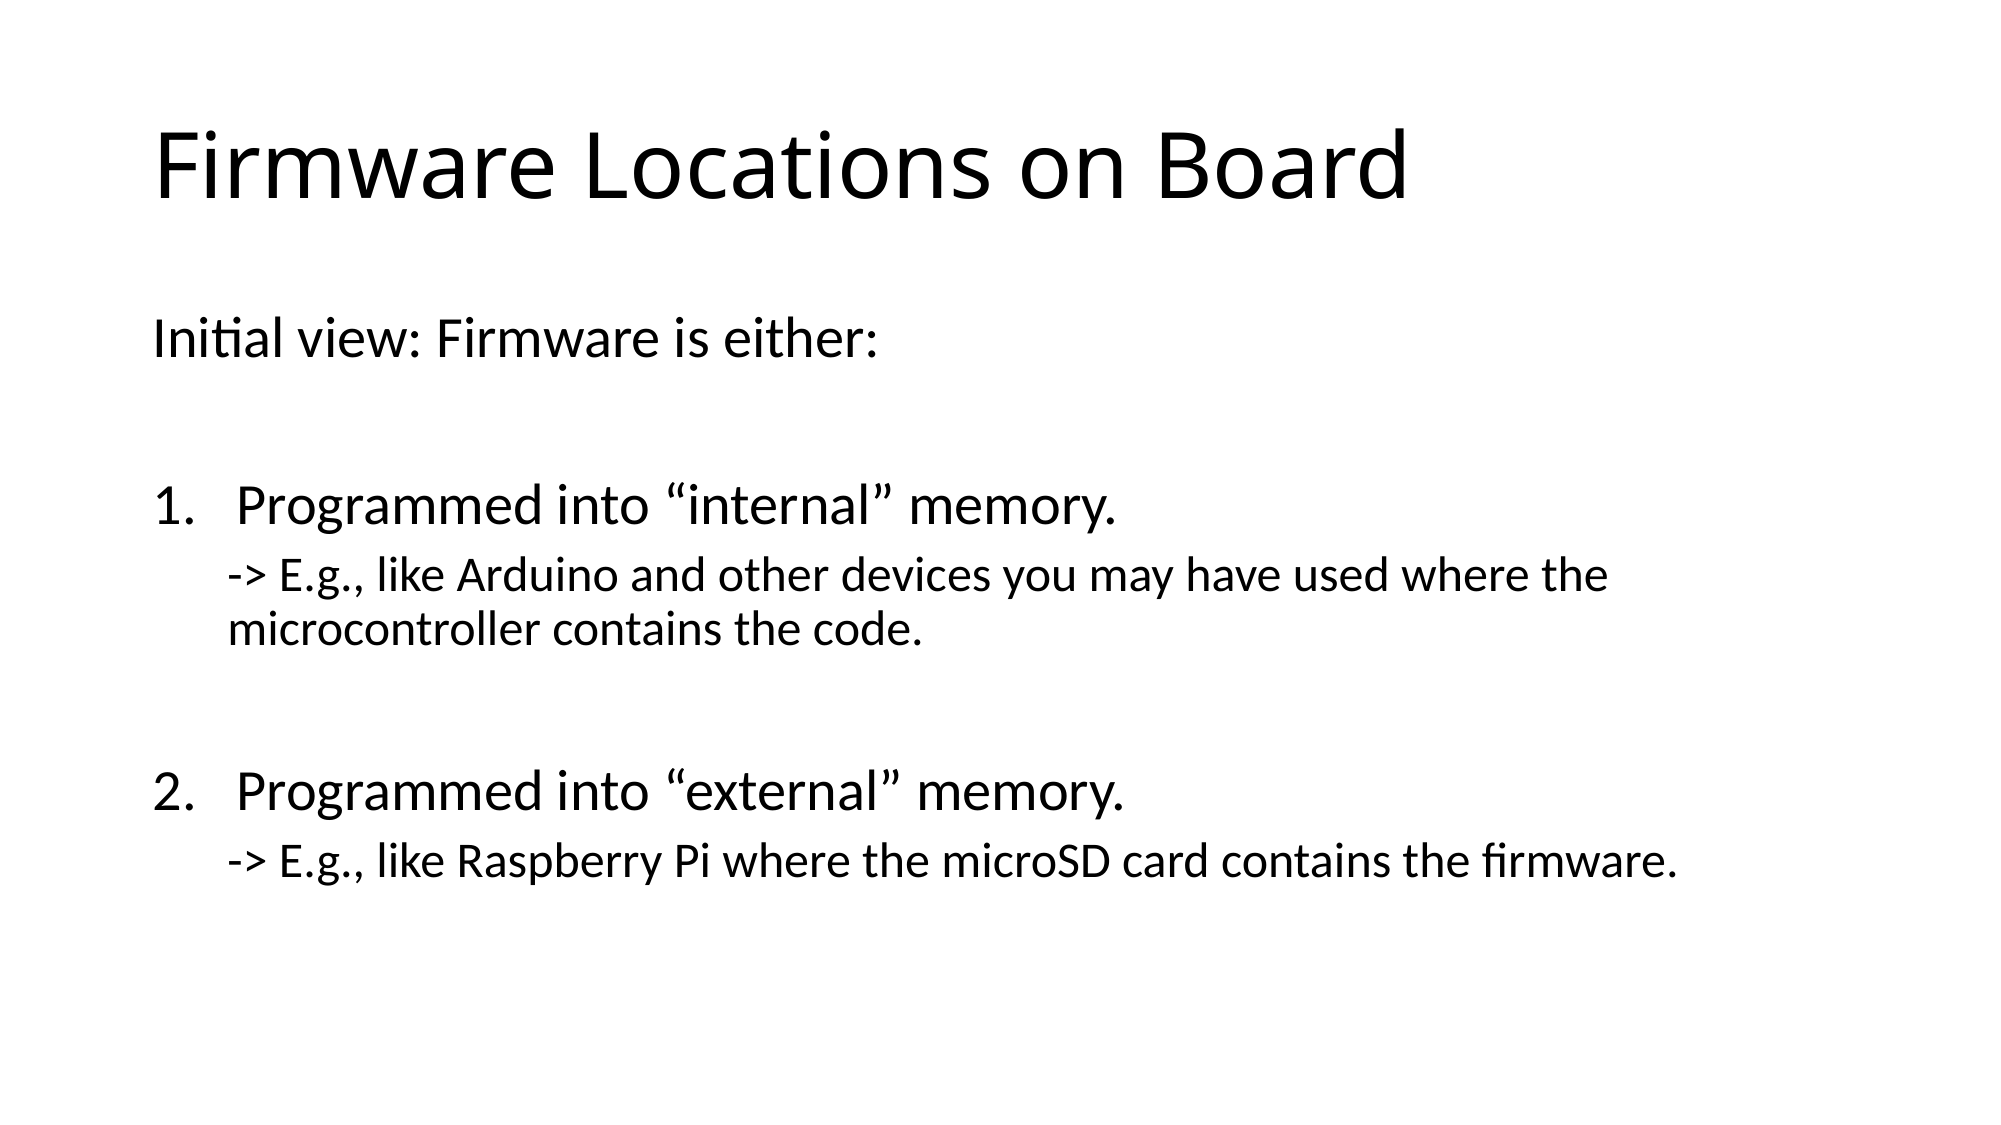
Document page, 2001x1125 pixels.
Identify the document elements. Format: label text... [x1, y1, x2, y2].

title Firmware Locations on Board [137, 59, 1863, 278]
list Initial view: Firmware is either: Programmed into “internal” memory. -> E.g., like Arduino and other devices you may have used where the microcontroller contains the code. Programmed into “external” memory. -> E.g., like Raspberry Pi where the microSD card contains the firmware. [137, 299, 1863, 1014]
